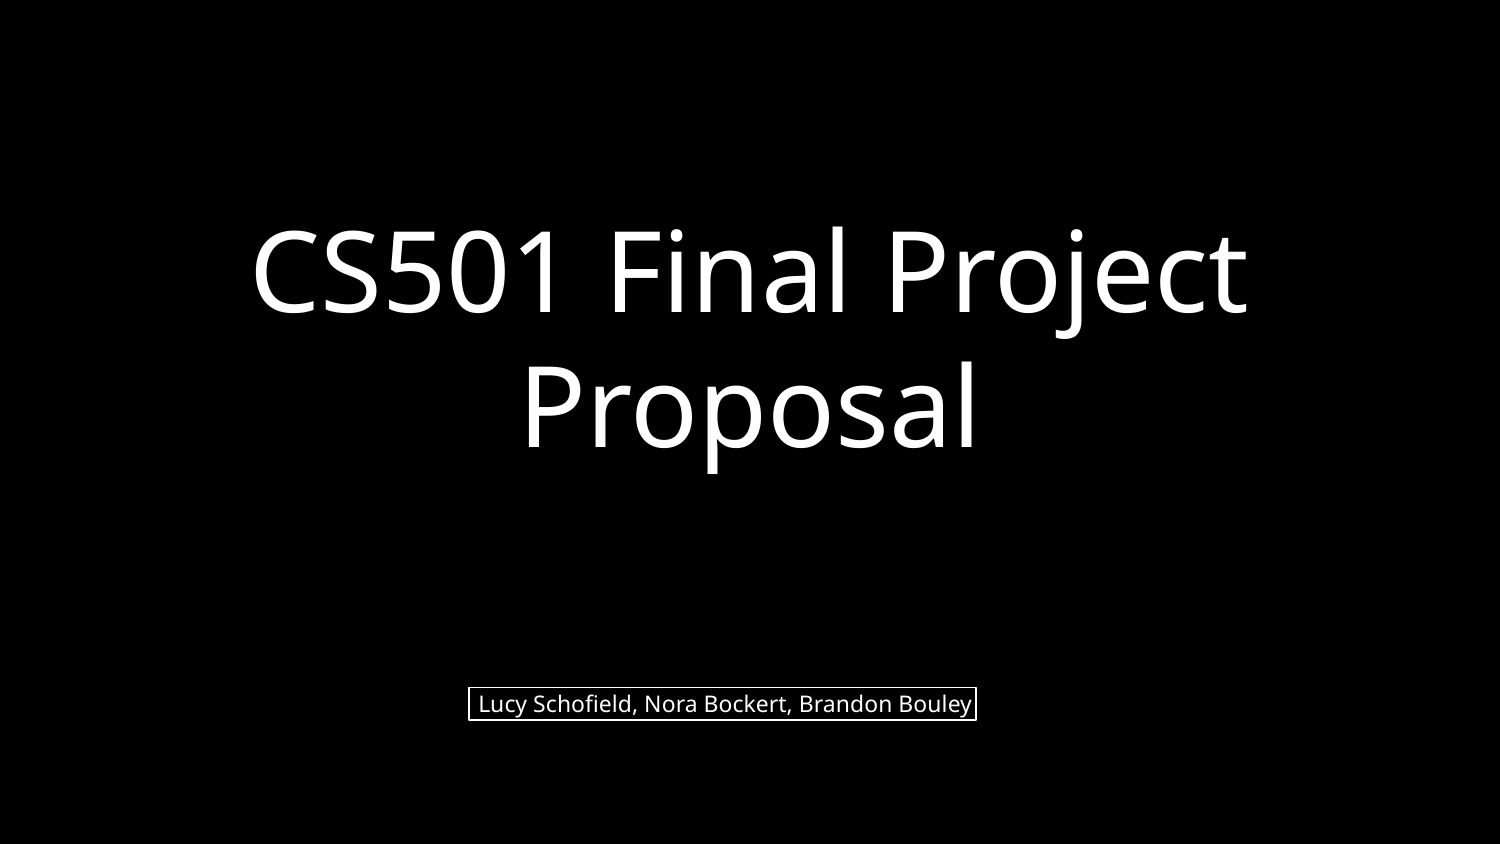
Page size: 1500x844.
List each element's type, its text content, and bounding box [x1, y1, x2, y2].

list Lucy Schofield, Nora Bockert, Brandon Bouley [468, 687, 977, 721]
title CS501 Final Project Proposal [103, 184, 1397, 471]
